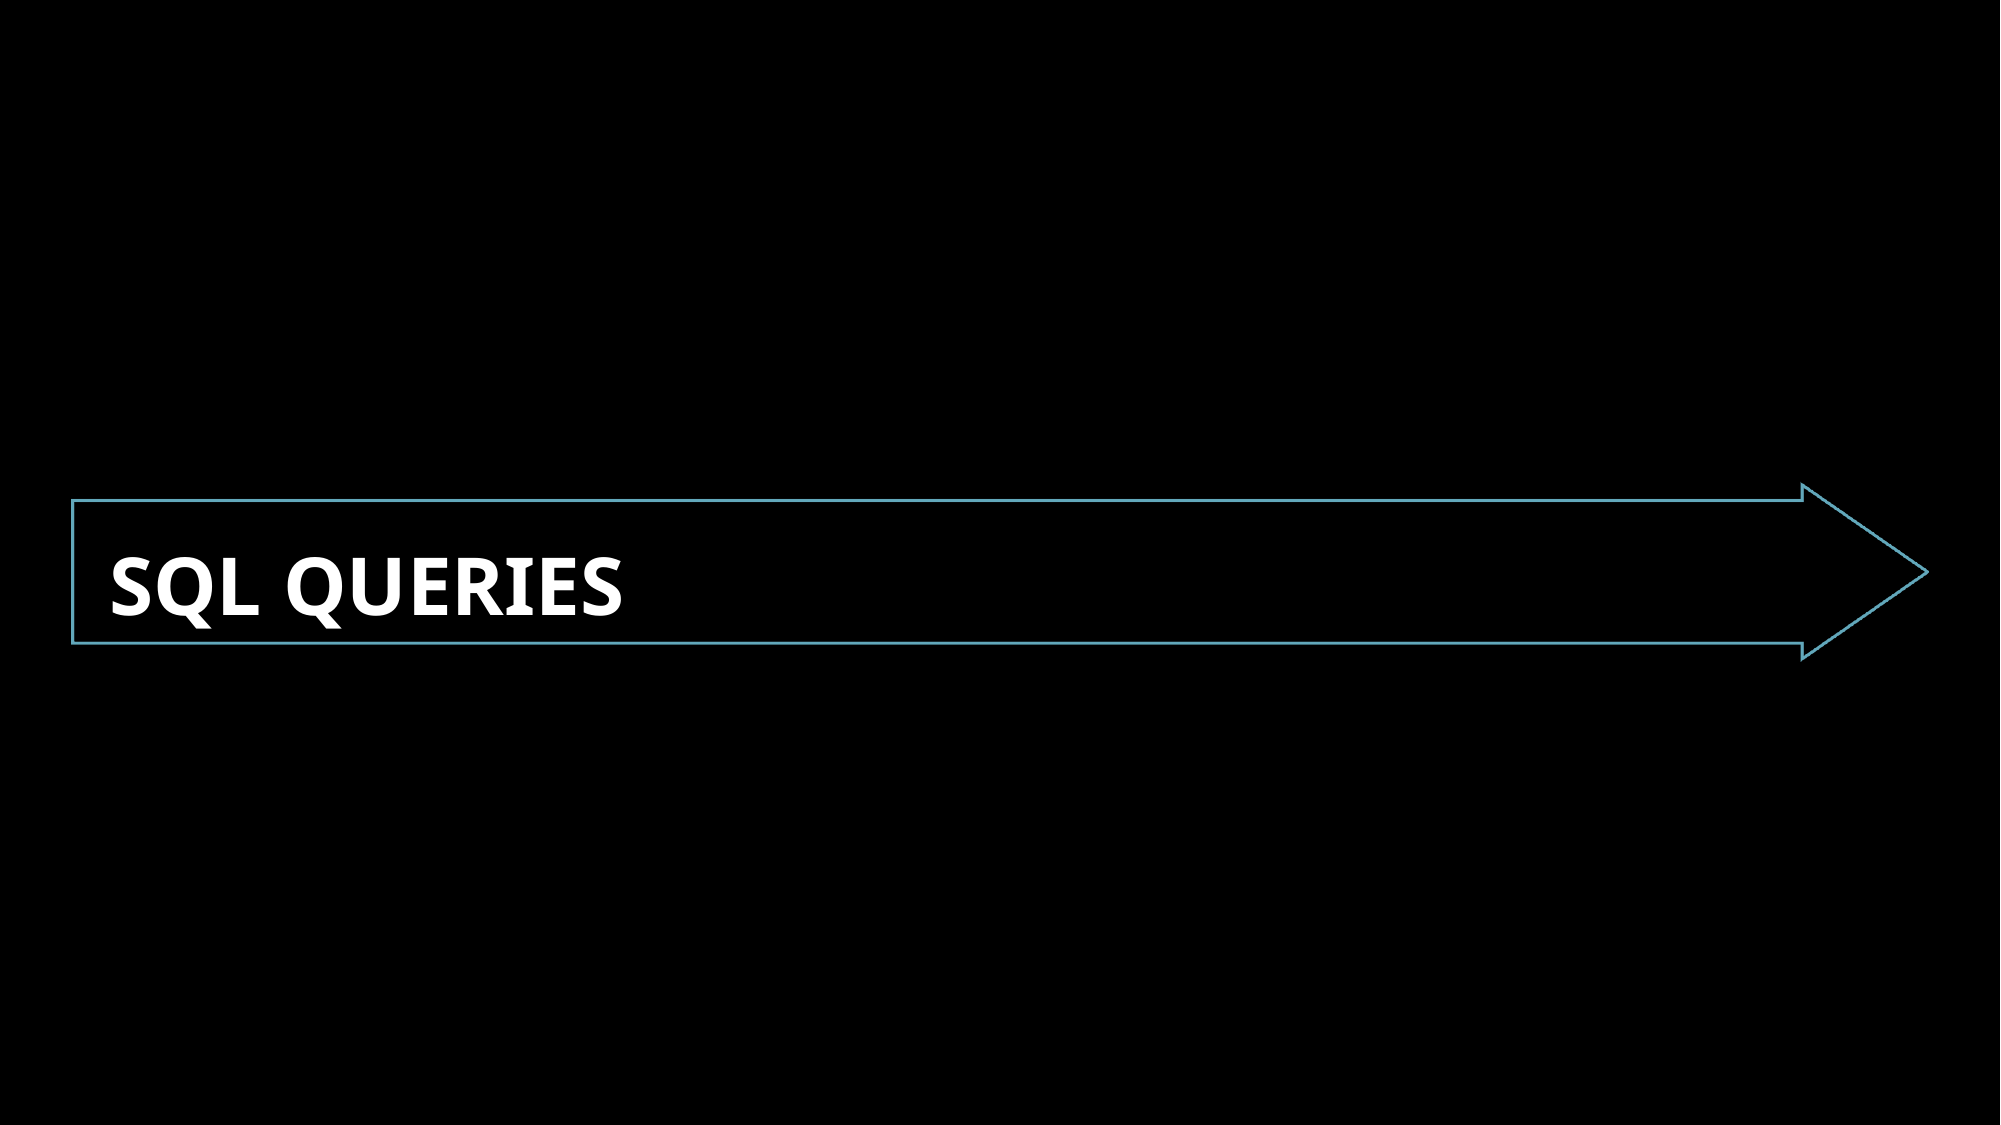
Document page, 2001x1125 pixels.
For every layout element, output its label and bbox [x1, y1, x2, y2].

picture [71, 478, 1930, 665]
